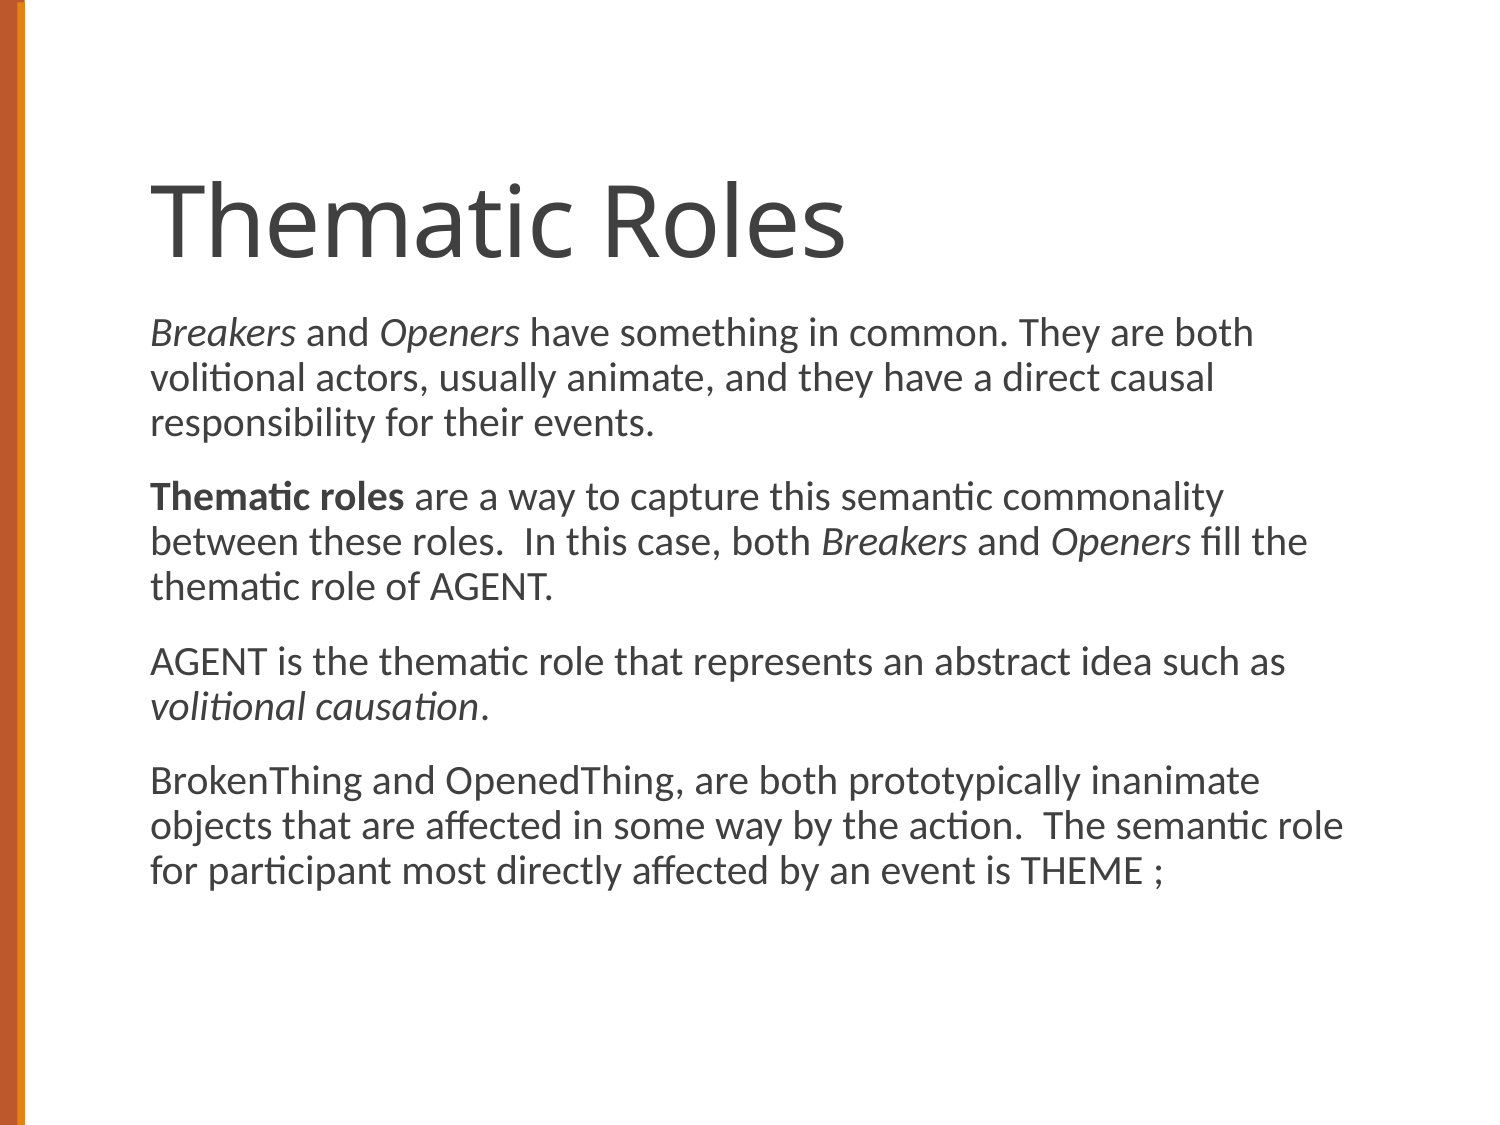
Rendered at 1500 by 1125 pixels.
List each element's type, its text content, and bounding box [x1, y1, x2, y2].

title Thematic Roles [135, 47, 1373, 285]
list Breakers and Openers have something in common. They are both volitional actors, usually animate, and they have a direct causal responsibility for their events. Thematic roles are a way to capture this semantic commonality between these roles. In this case, both Breakers and Openers fill the thematic role of AGENT. AGENT is the thematic role that represents an abstract idea such as volitional causation. BrokenThing and OpenedThing, are both prototypically inanimate objects that are affected in some way by the action. The semantic role for participant most directly affected by an event is THEME ; [135, 302, 1373, 963]
